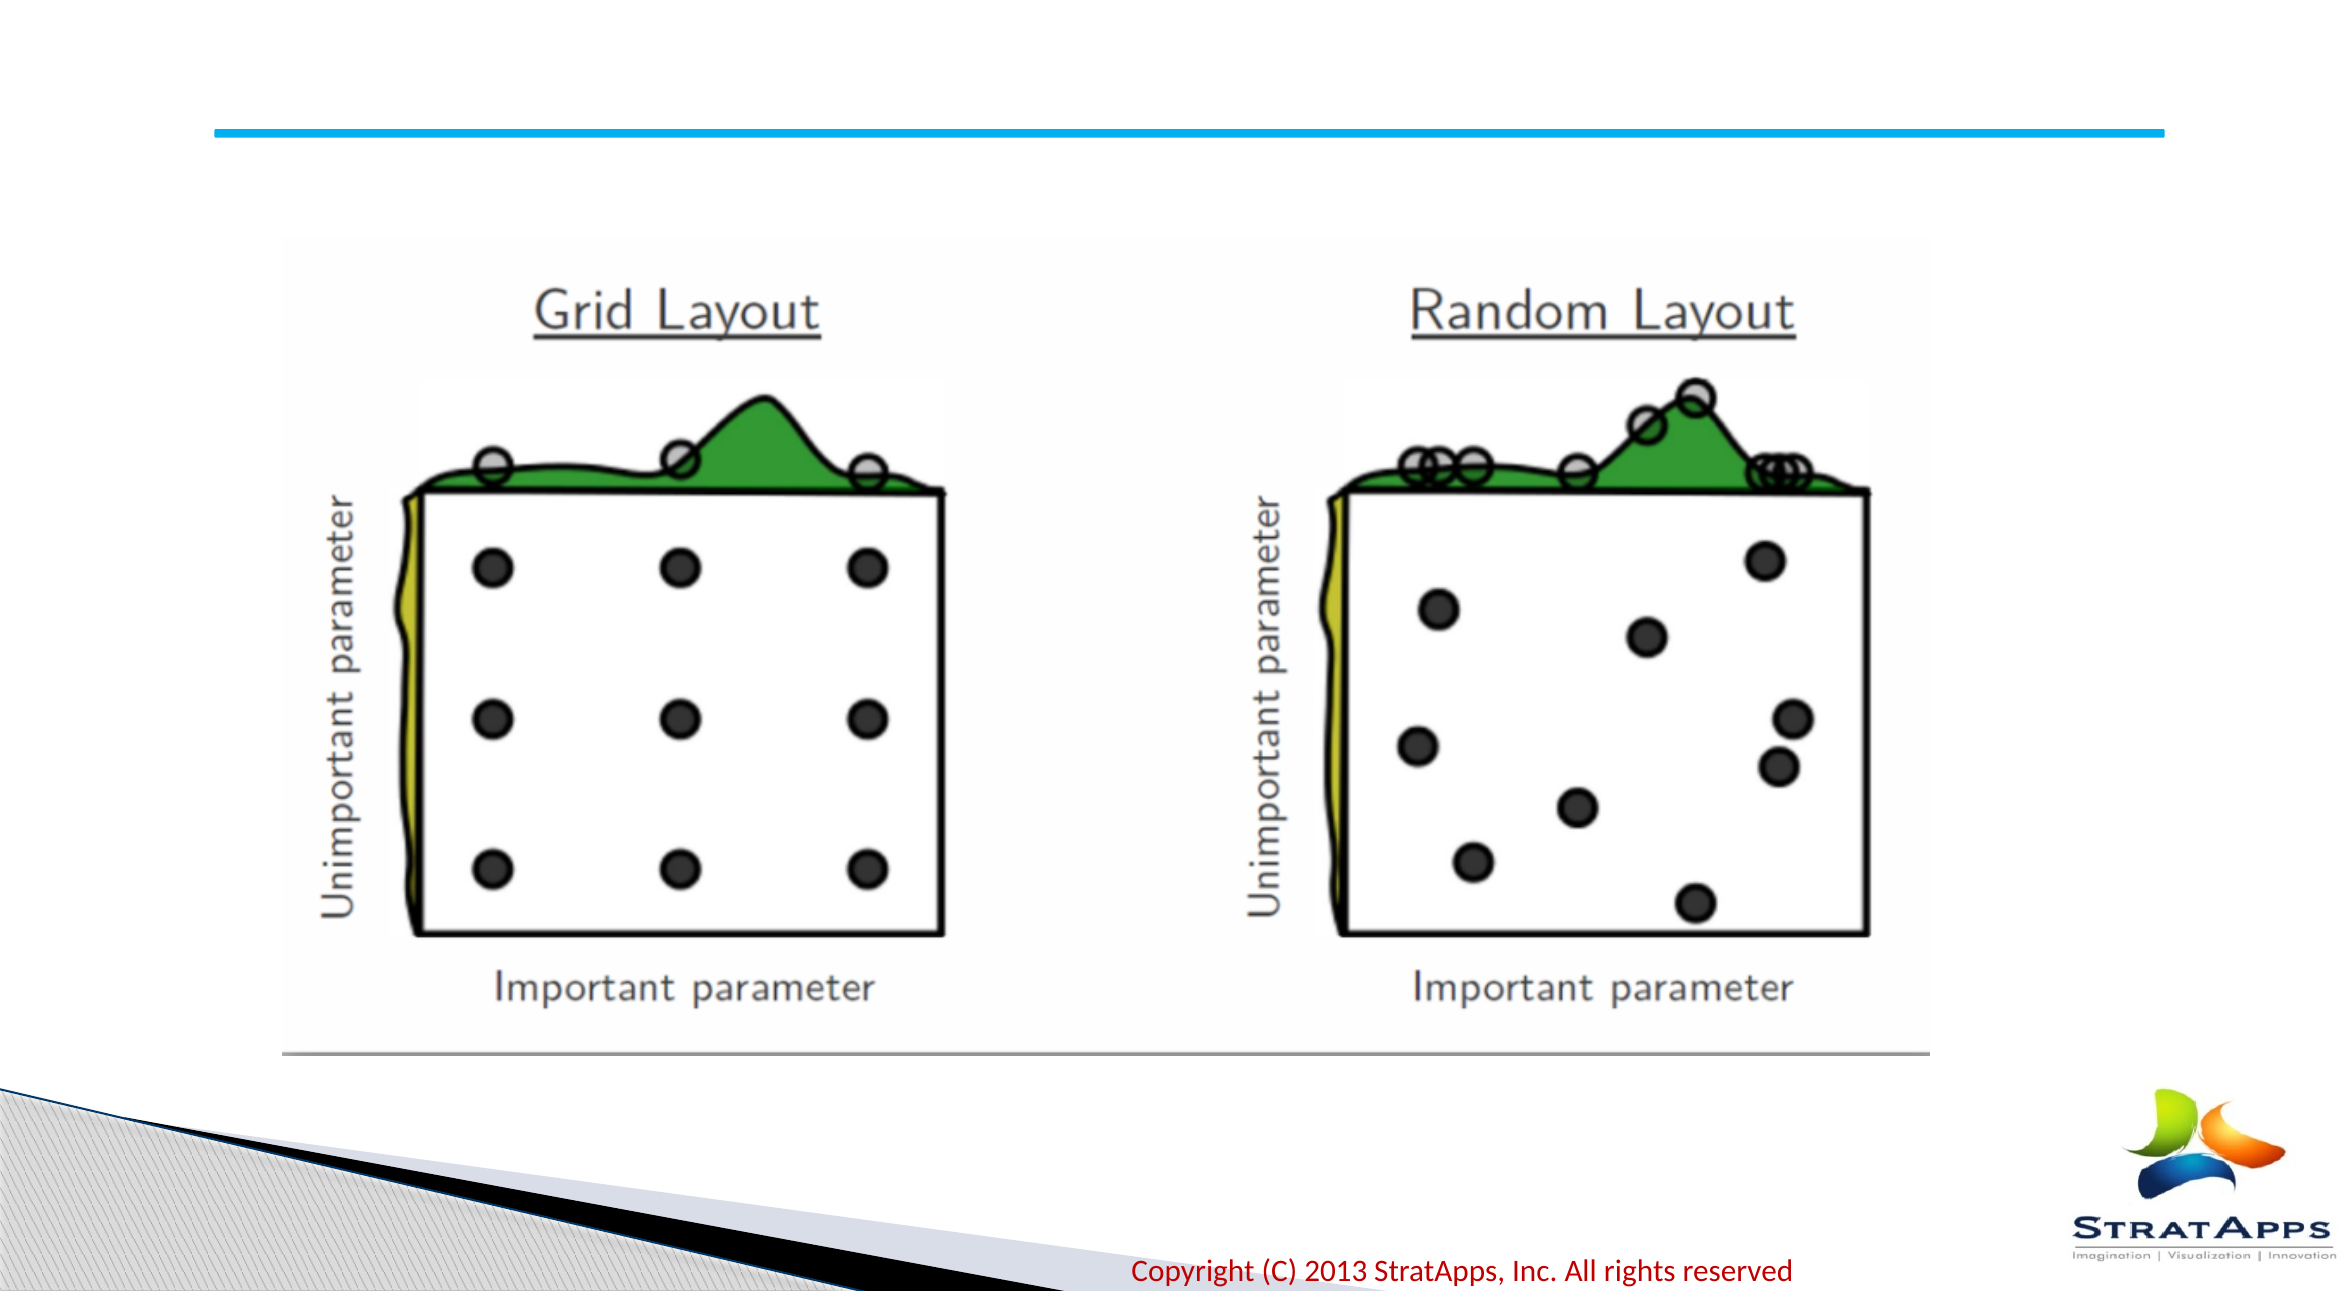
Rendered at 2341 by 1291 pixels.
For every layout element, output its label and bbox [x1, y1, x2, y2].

list [282, 236, 1930, 1056]
picture [2067, 1060, 2341, 1291]
